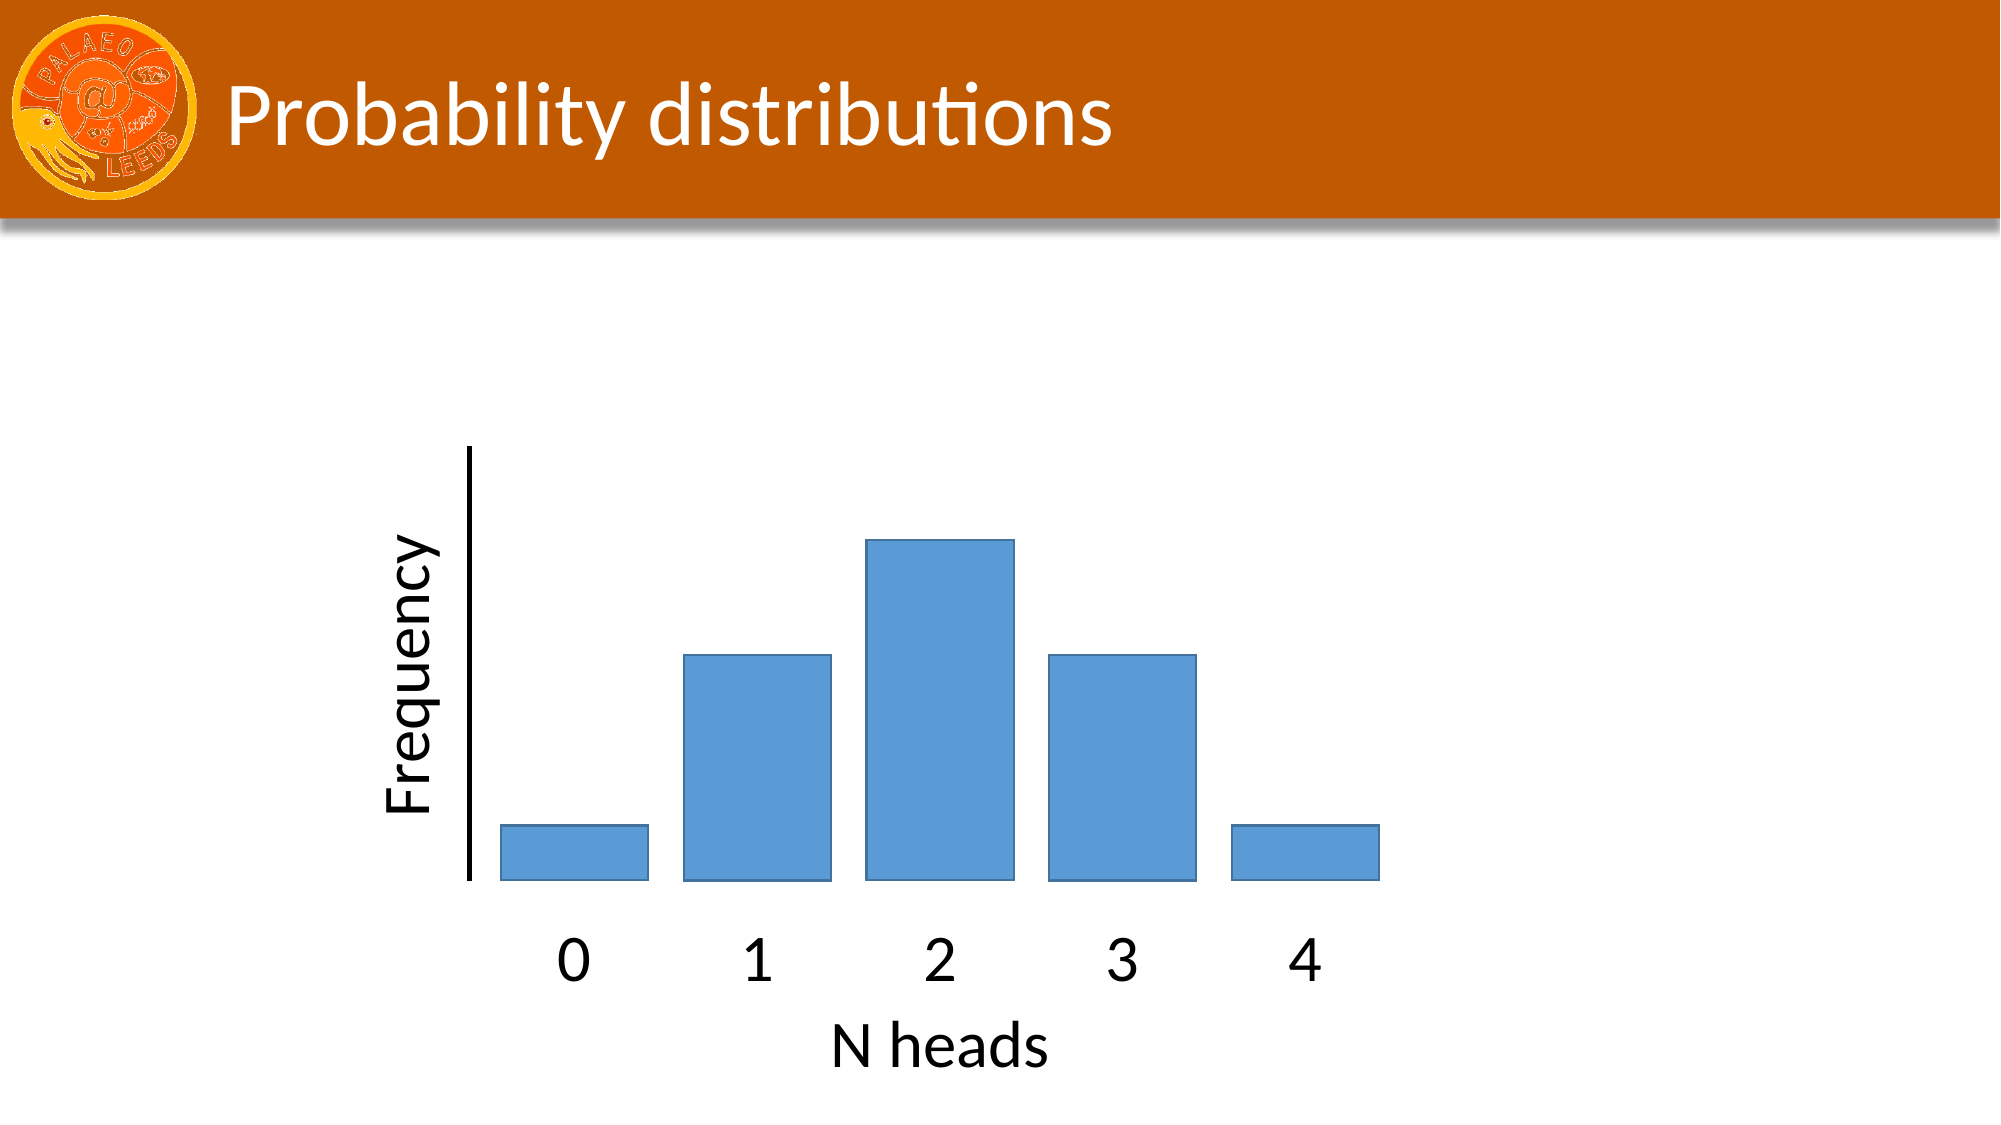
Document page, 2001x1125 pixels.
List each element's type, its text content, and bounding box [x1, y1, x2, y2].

text_box [865, 539, 1015, 881]
text_box Frequency [355, 446, 450, 905]
text_box 1 [725, 907, 790, 993]
text_box Probability distributions [210, 17, 2000, 201]
text_box [683, 654, 832, 882]
text_box [0, 0, 2000, 219]
picture [11, 15, 197, 200]
text_box [1048, 654, 1197, 882]
text_box [1231, 824, 1380, 881]
text_box 2 [908, 907, 972, 993]
text_box 3 [1090, 907, 1155, 993]
text_box N heads [501, 993, 1379, 1089]
text_box [500, 824, 649, 881]
text_box 4 [1273, 907, 1338, 993]
text_box 0 [543, 907, 607, 993]
